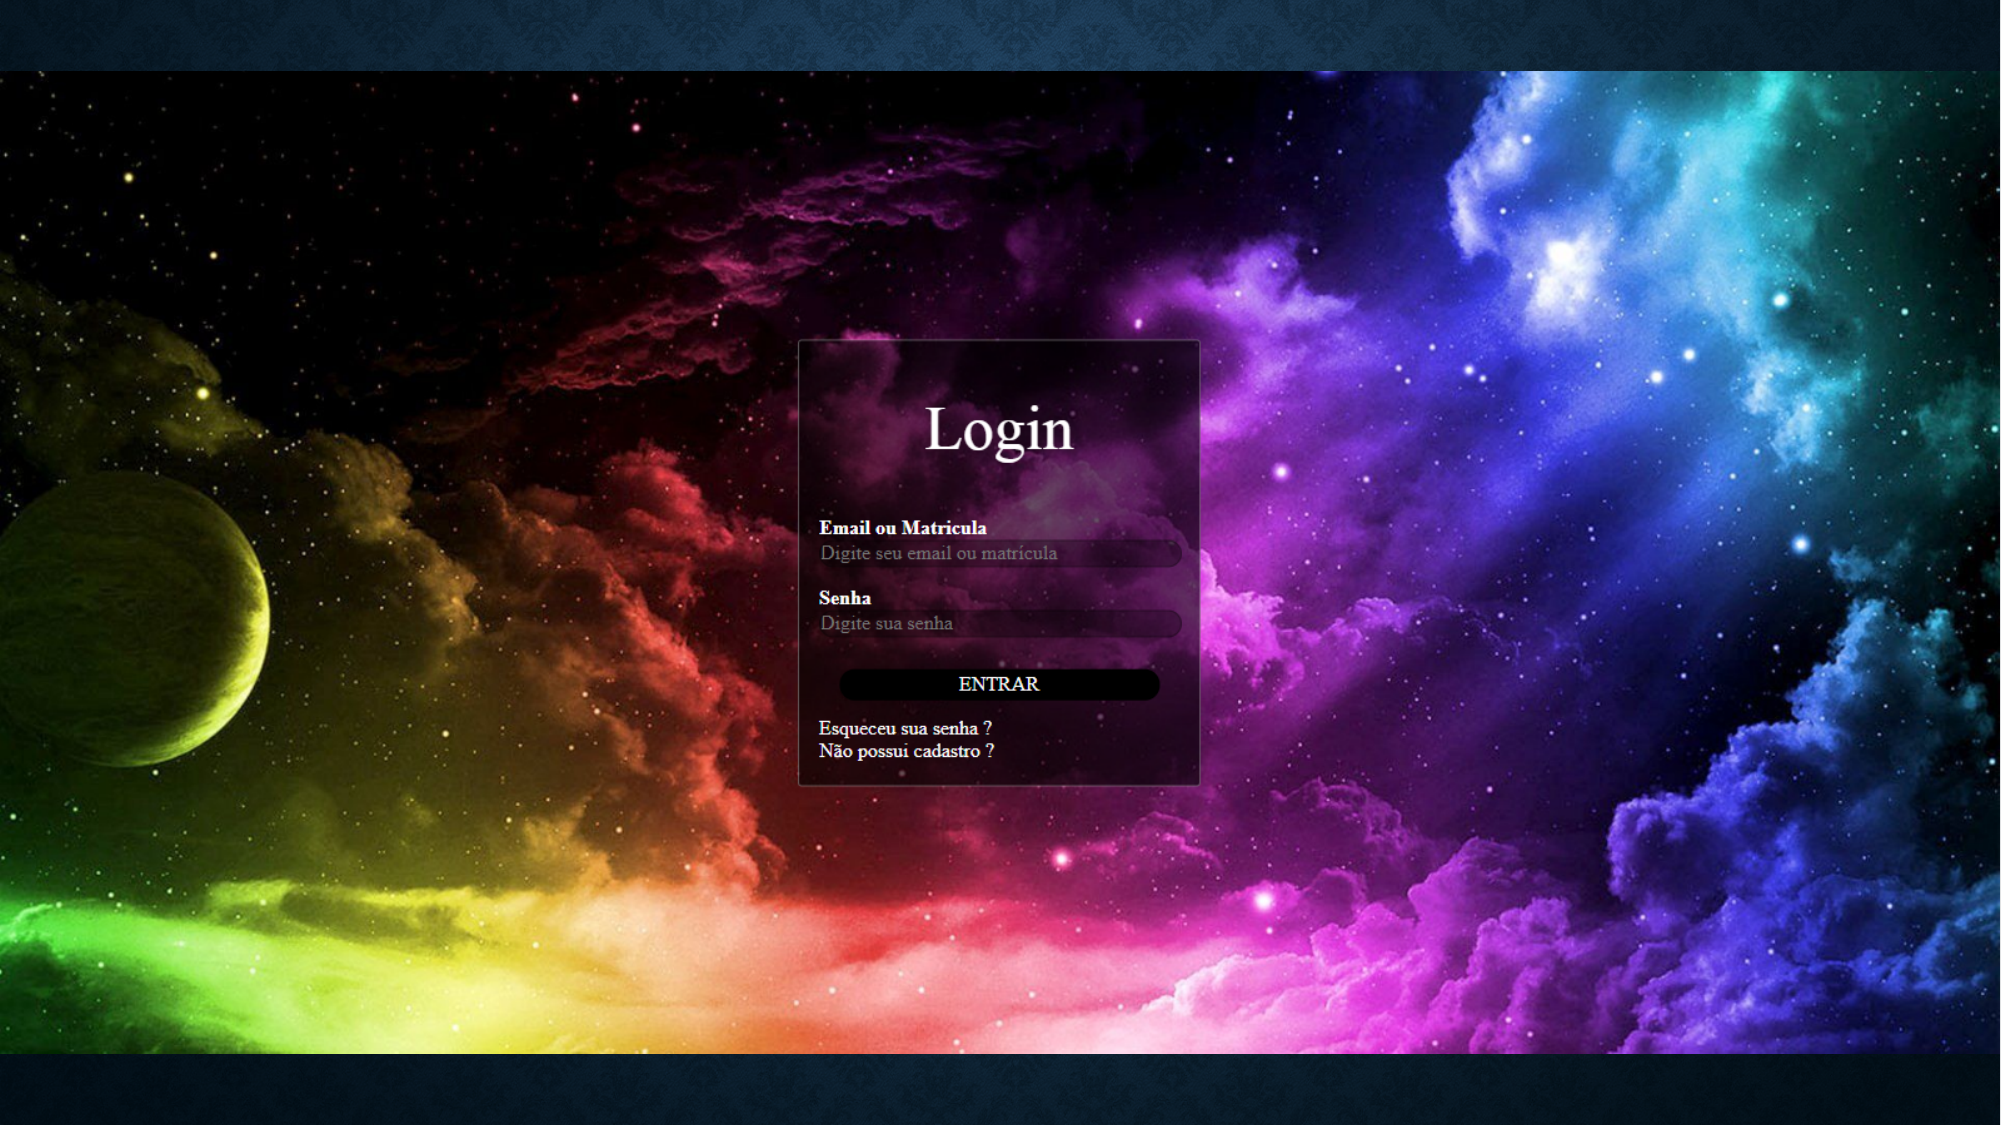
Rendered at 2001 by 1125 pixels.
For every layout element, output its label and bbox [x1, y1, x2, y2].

picture [0, 70, 2000, 1054]
